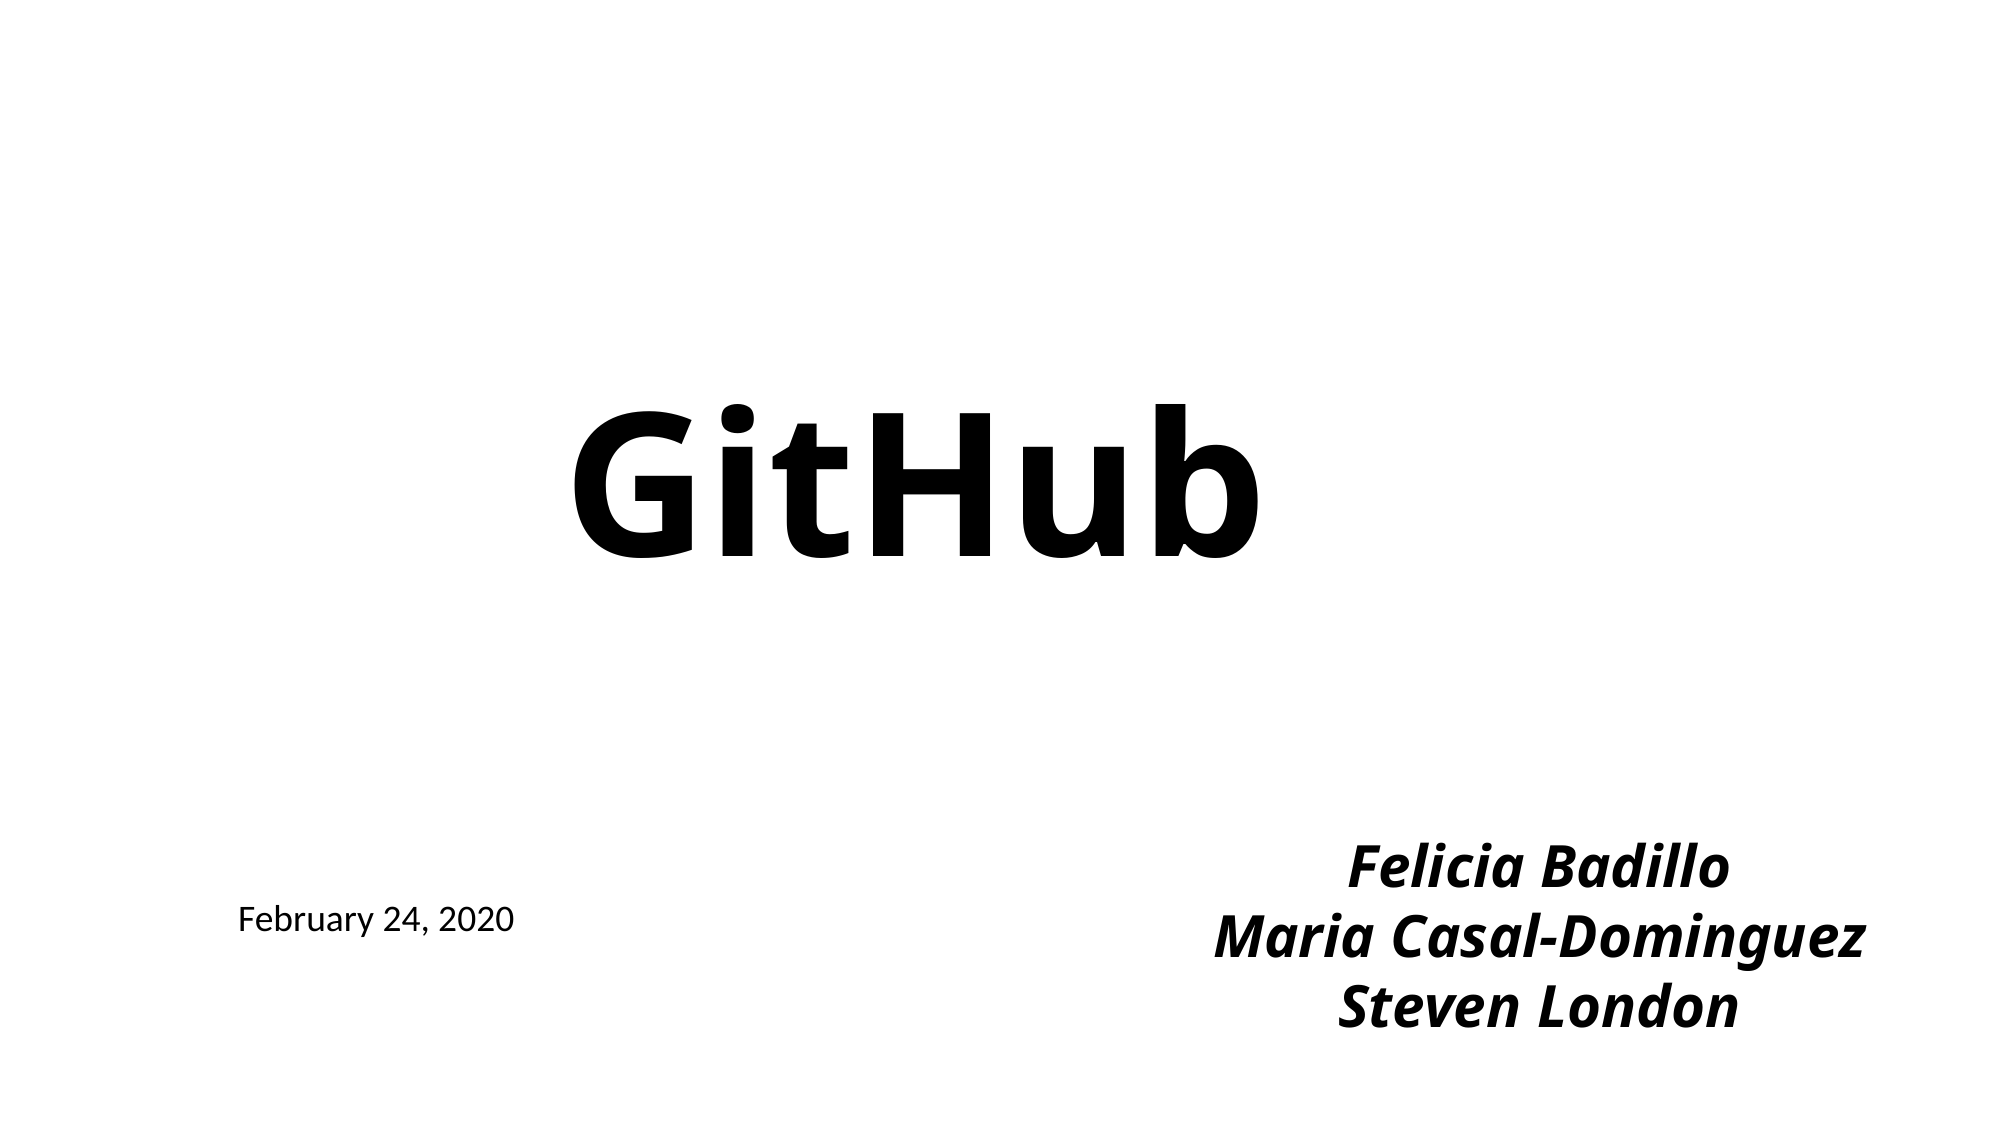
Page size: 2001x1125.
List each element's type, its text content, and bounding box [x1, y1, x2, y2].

text_box February 24, 2020 [223, 886, 530, 947]
text_box GitHub [548, 349, 1282, 604]
text_box Felicia Badillo Maria Casal-Dominguez Steven London [1198, 821, 1881, 1046]
